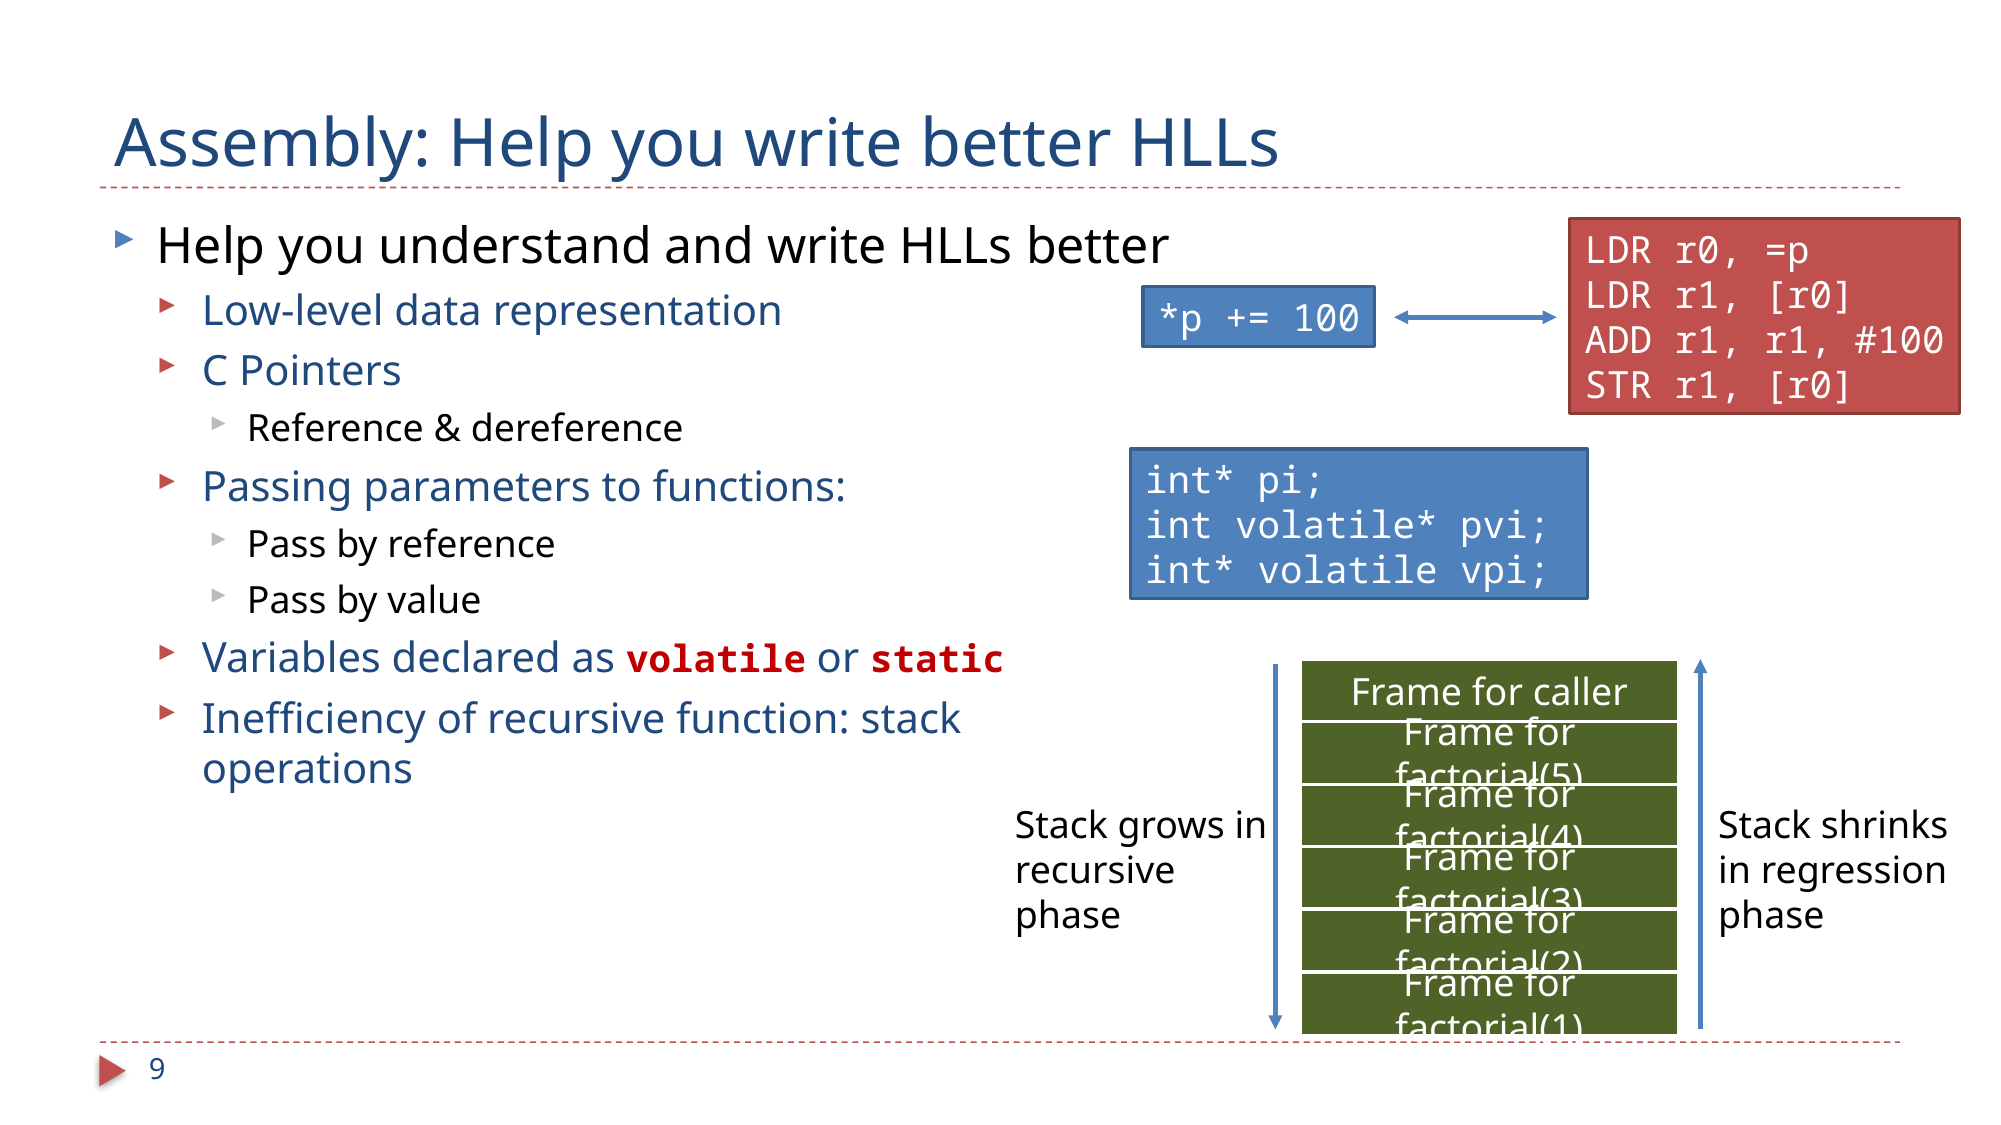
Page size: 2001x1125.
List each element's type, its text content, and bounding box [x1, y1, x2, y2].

list Help you understand and write HLLs better Low-level data representation C Pointers Reference & dereference Passing parameters to functions: Pass by reference Pass by value Variables declared as volatile or static Inefficiency of recursive function: stack operations [97, 205, 1197, 1016]
text_box int* pi; int volatile* pvi; int* volatile vpi; [1129, 447, 1589, 600]
title Assembly: Help you write better HLLs [99, 24, 1900, 188]
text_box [1150, 218, 1947, 416]
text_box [1000, 658, 1992, 1036]
slide_number 9 [133, 1042, 568, 1103]
